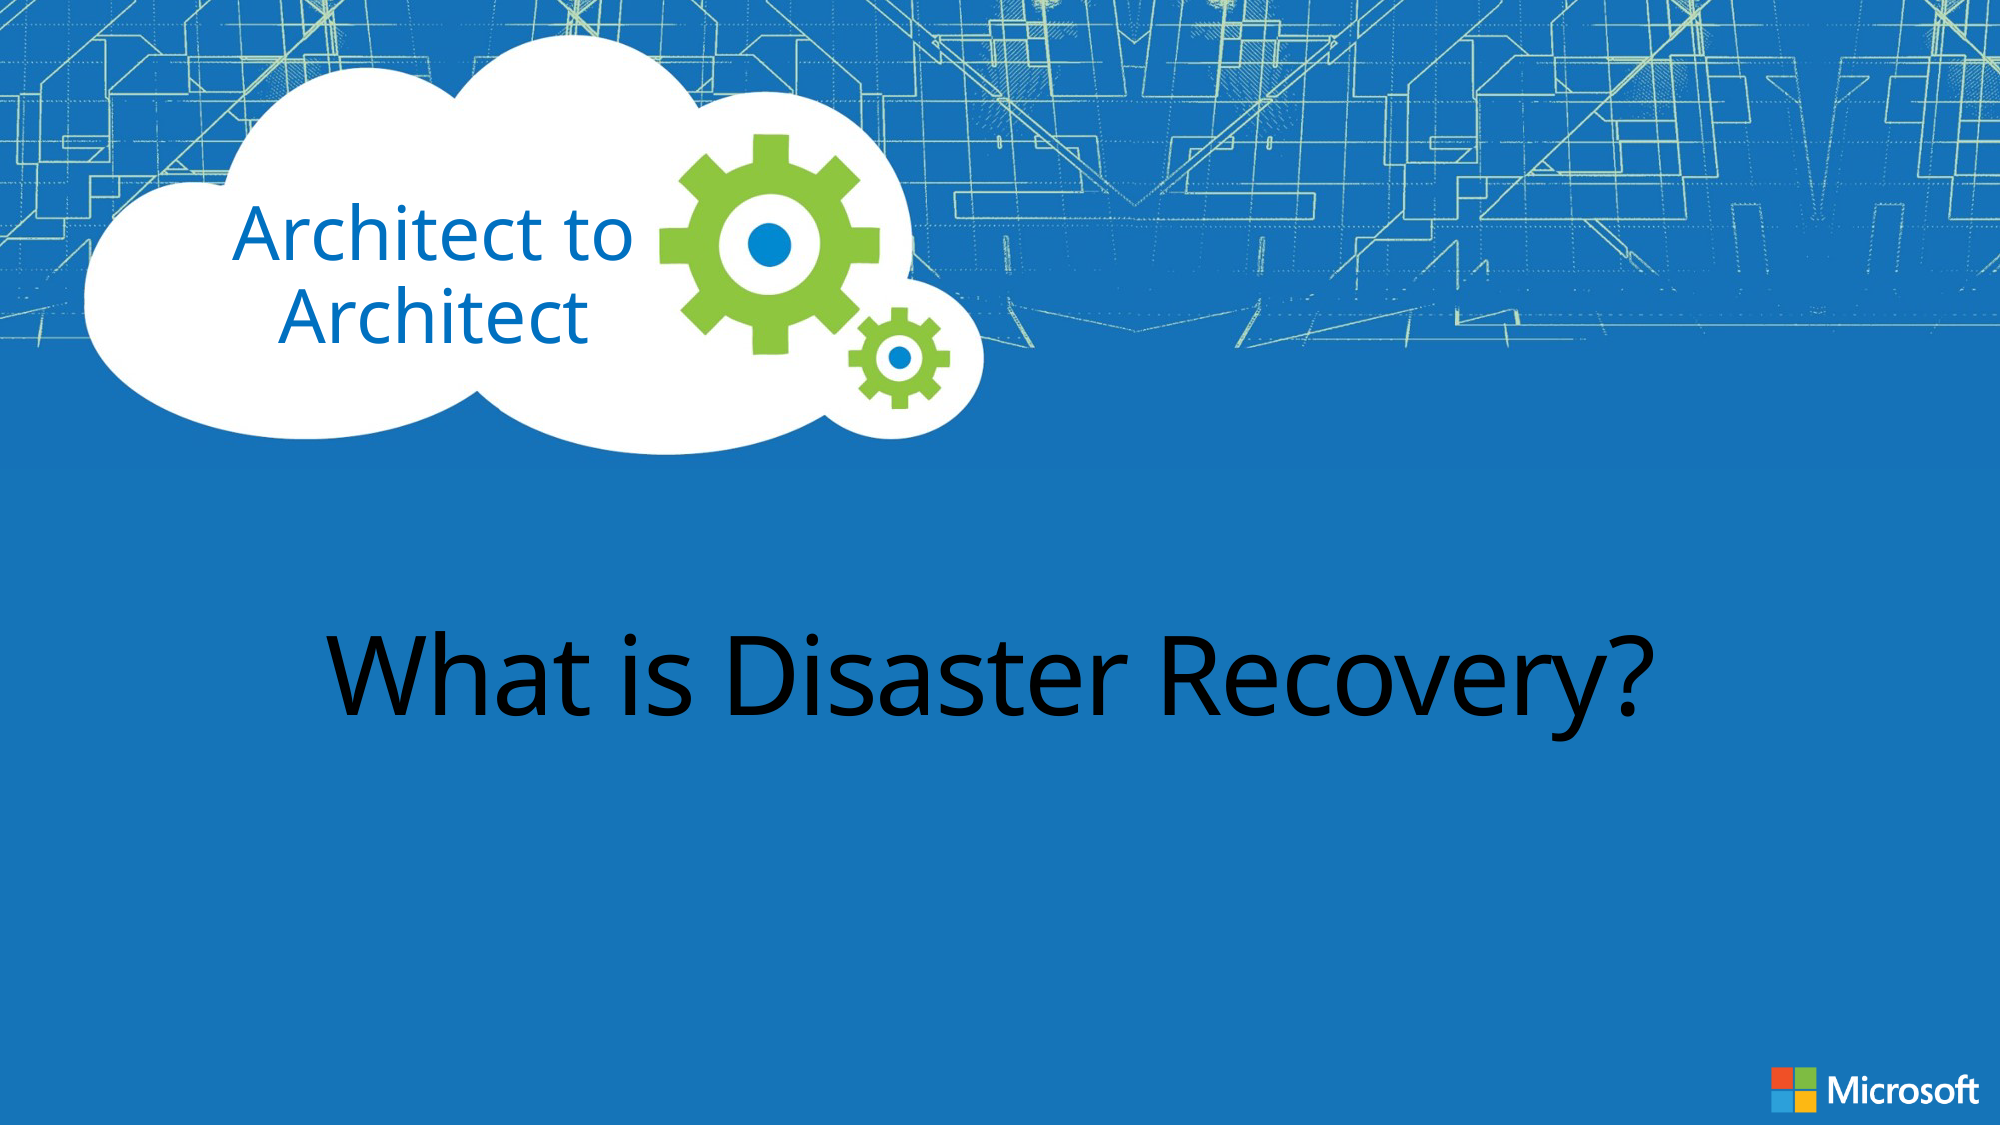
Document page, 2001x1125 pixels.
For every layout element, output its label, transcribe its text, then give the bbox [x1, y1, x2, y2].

title What is Disaster Recovery? [44, 605, 1938, 753]
picture [0, 0, 2000, 469]
picture [1770, 1066, 1980, 1113]
